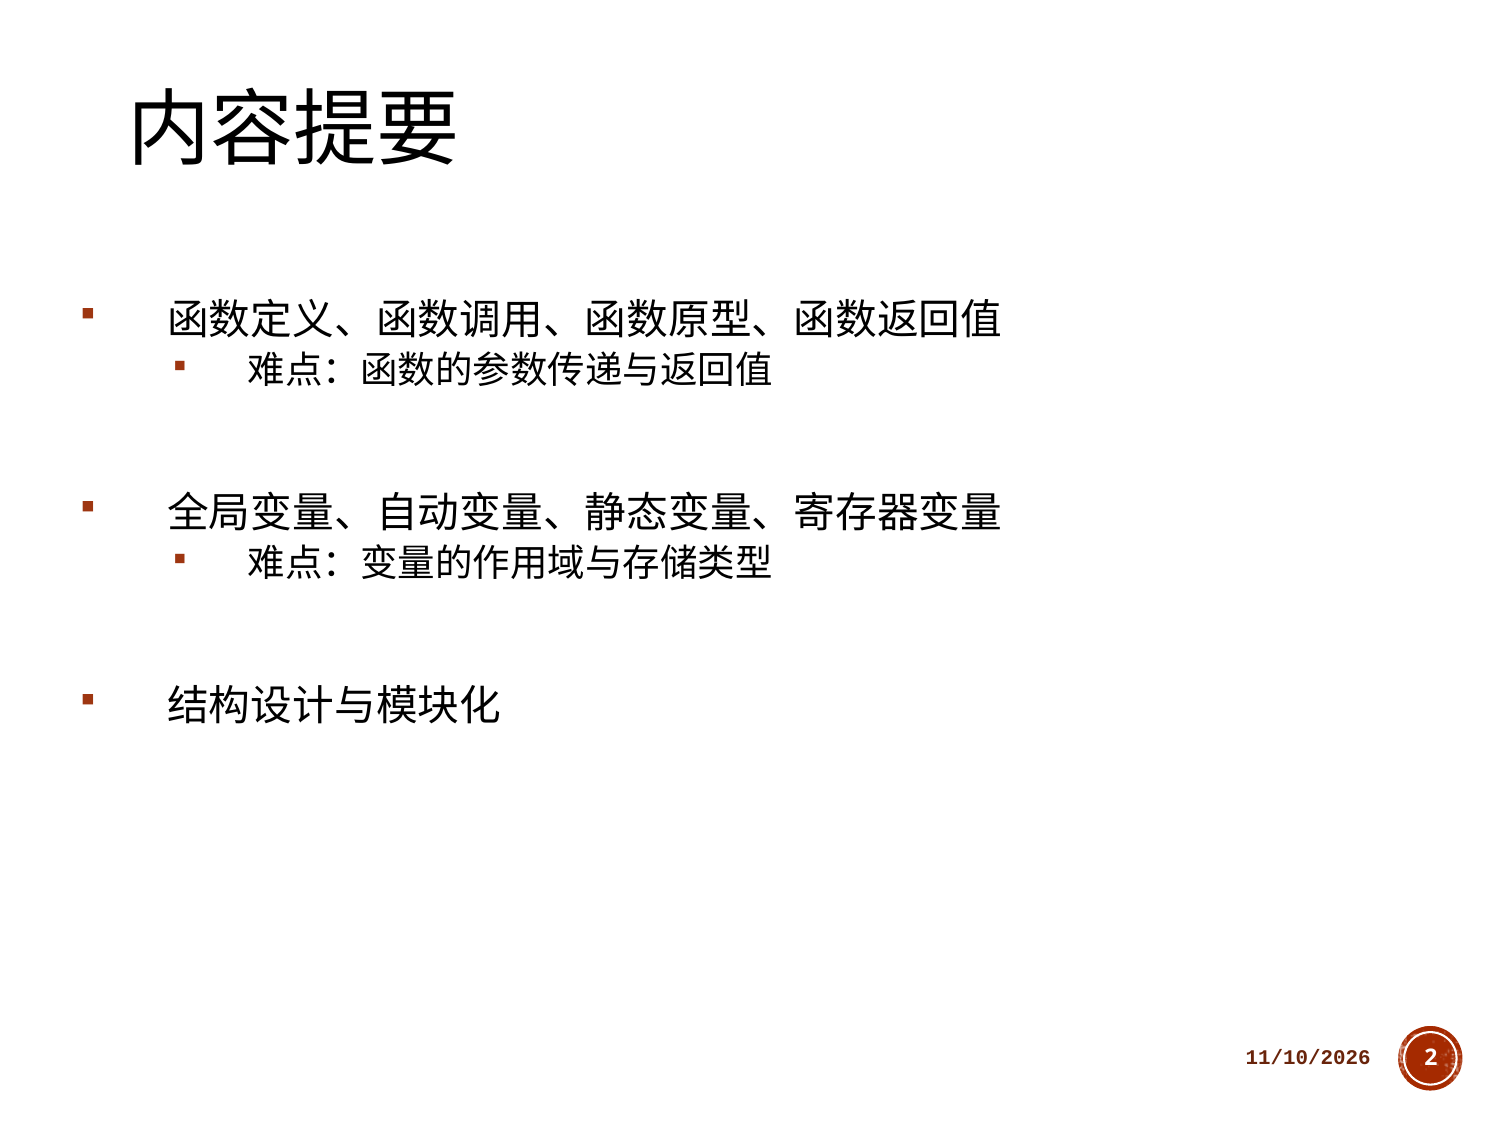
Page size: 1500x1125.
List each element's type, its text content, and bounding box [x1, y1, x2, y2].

slide_number 2 [1391, 1028, 1471, 1089]
title 内容提要 [112, 79, 1388, 185]
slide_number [982, 1028, 1386, 1089]
list 函数定义、函数调用、函数原型、函数返回值 难点：函数的参数传递与返回值 全局变量、自动变量、静态变量、寄存器变量 难点：变量的作用域与存储类型 结构设计与模块化 [64, 290, 1424, 1000]
